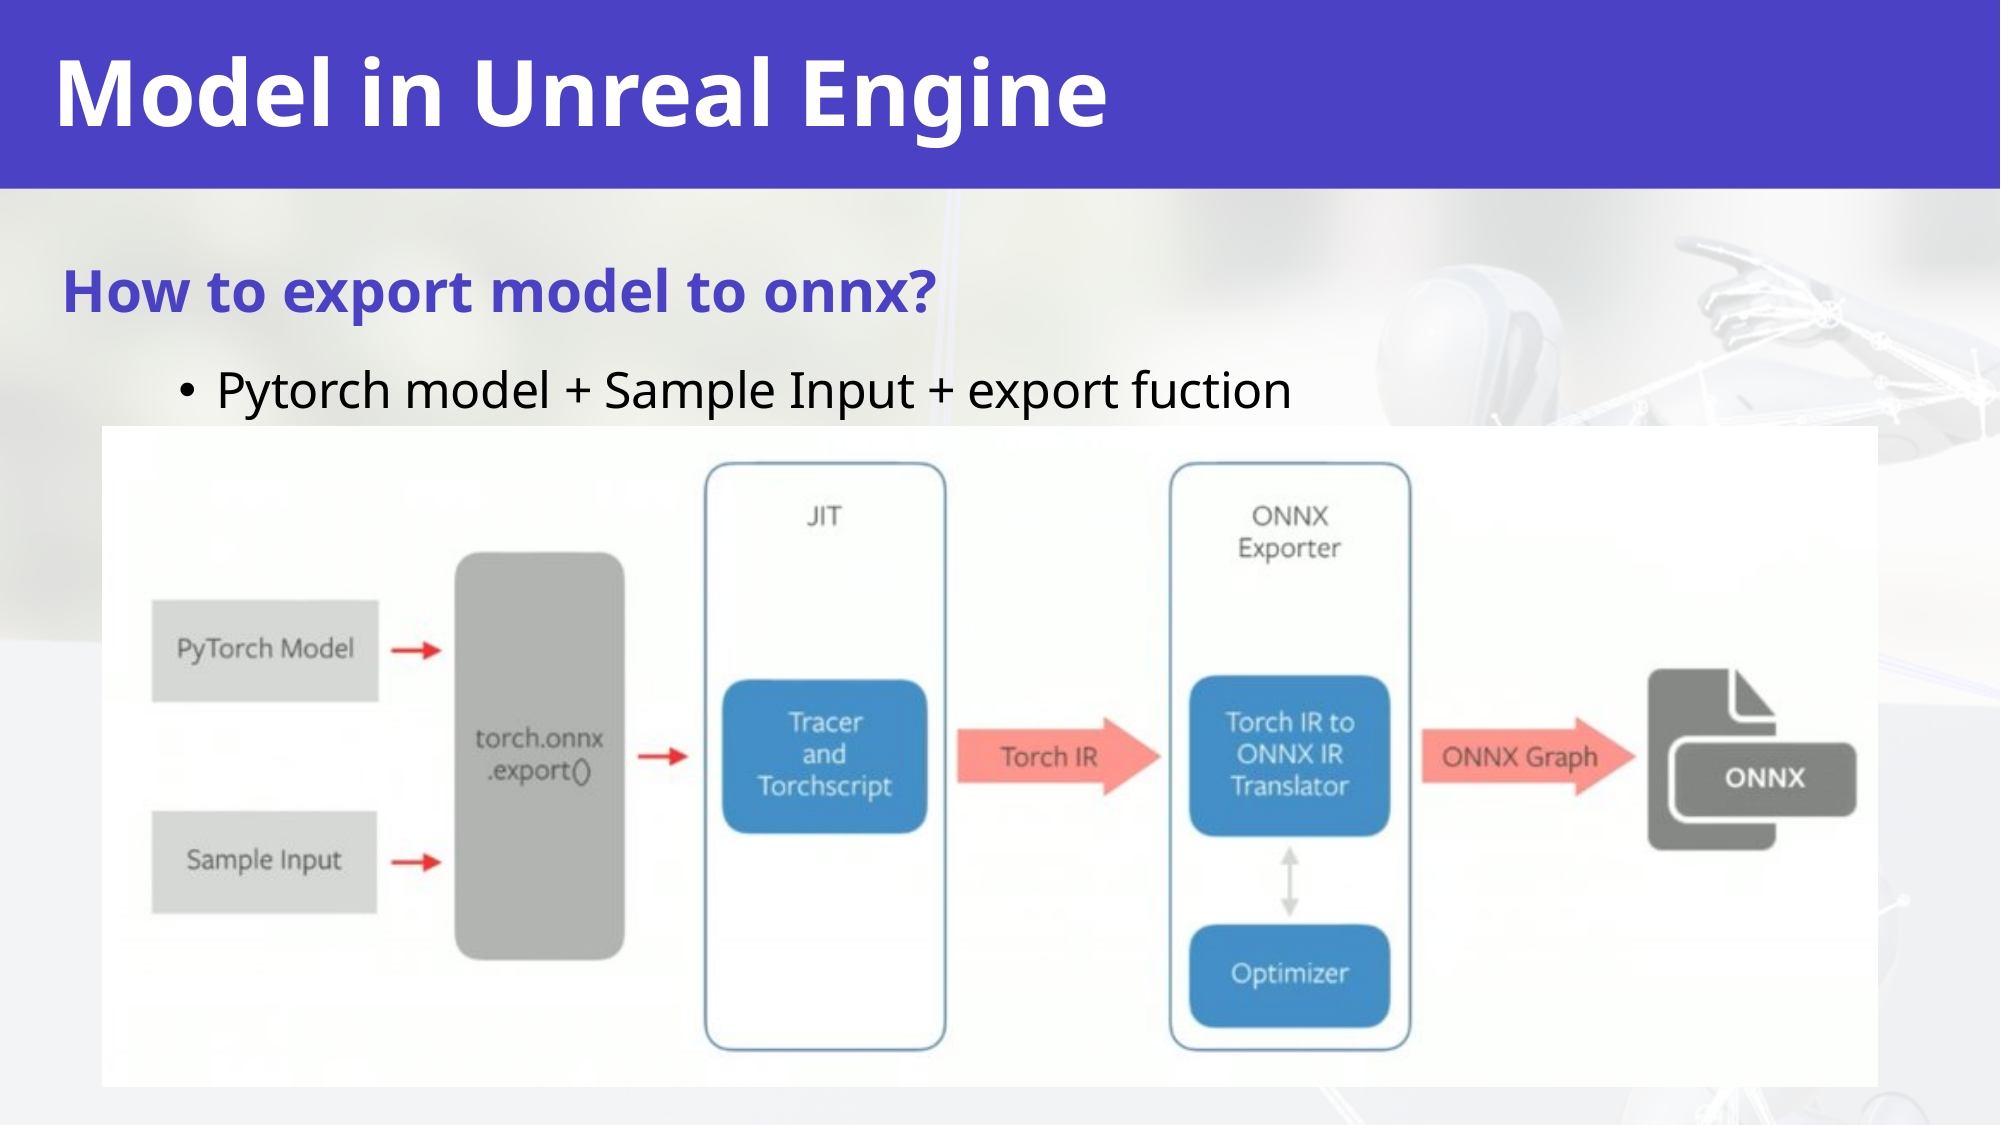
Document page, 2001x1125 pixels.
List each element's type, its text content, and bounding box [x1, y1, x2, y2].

text_box [138, 338, 1718, 426]
title Model in Unreal Engine [37, 26, 1584, 153]
text_box How to export model to onnx? [46, 246, 991, 332]
picture [102, 426, 1878, 1087]
text_box Pytorch model + Sample Input + export fuction [163, 345, 1743, 426]
